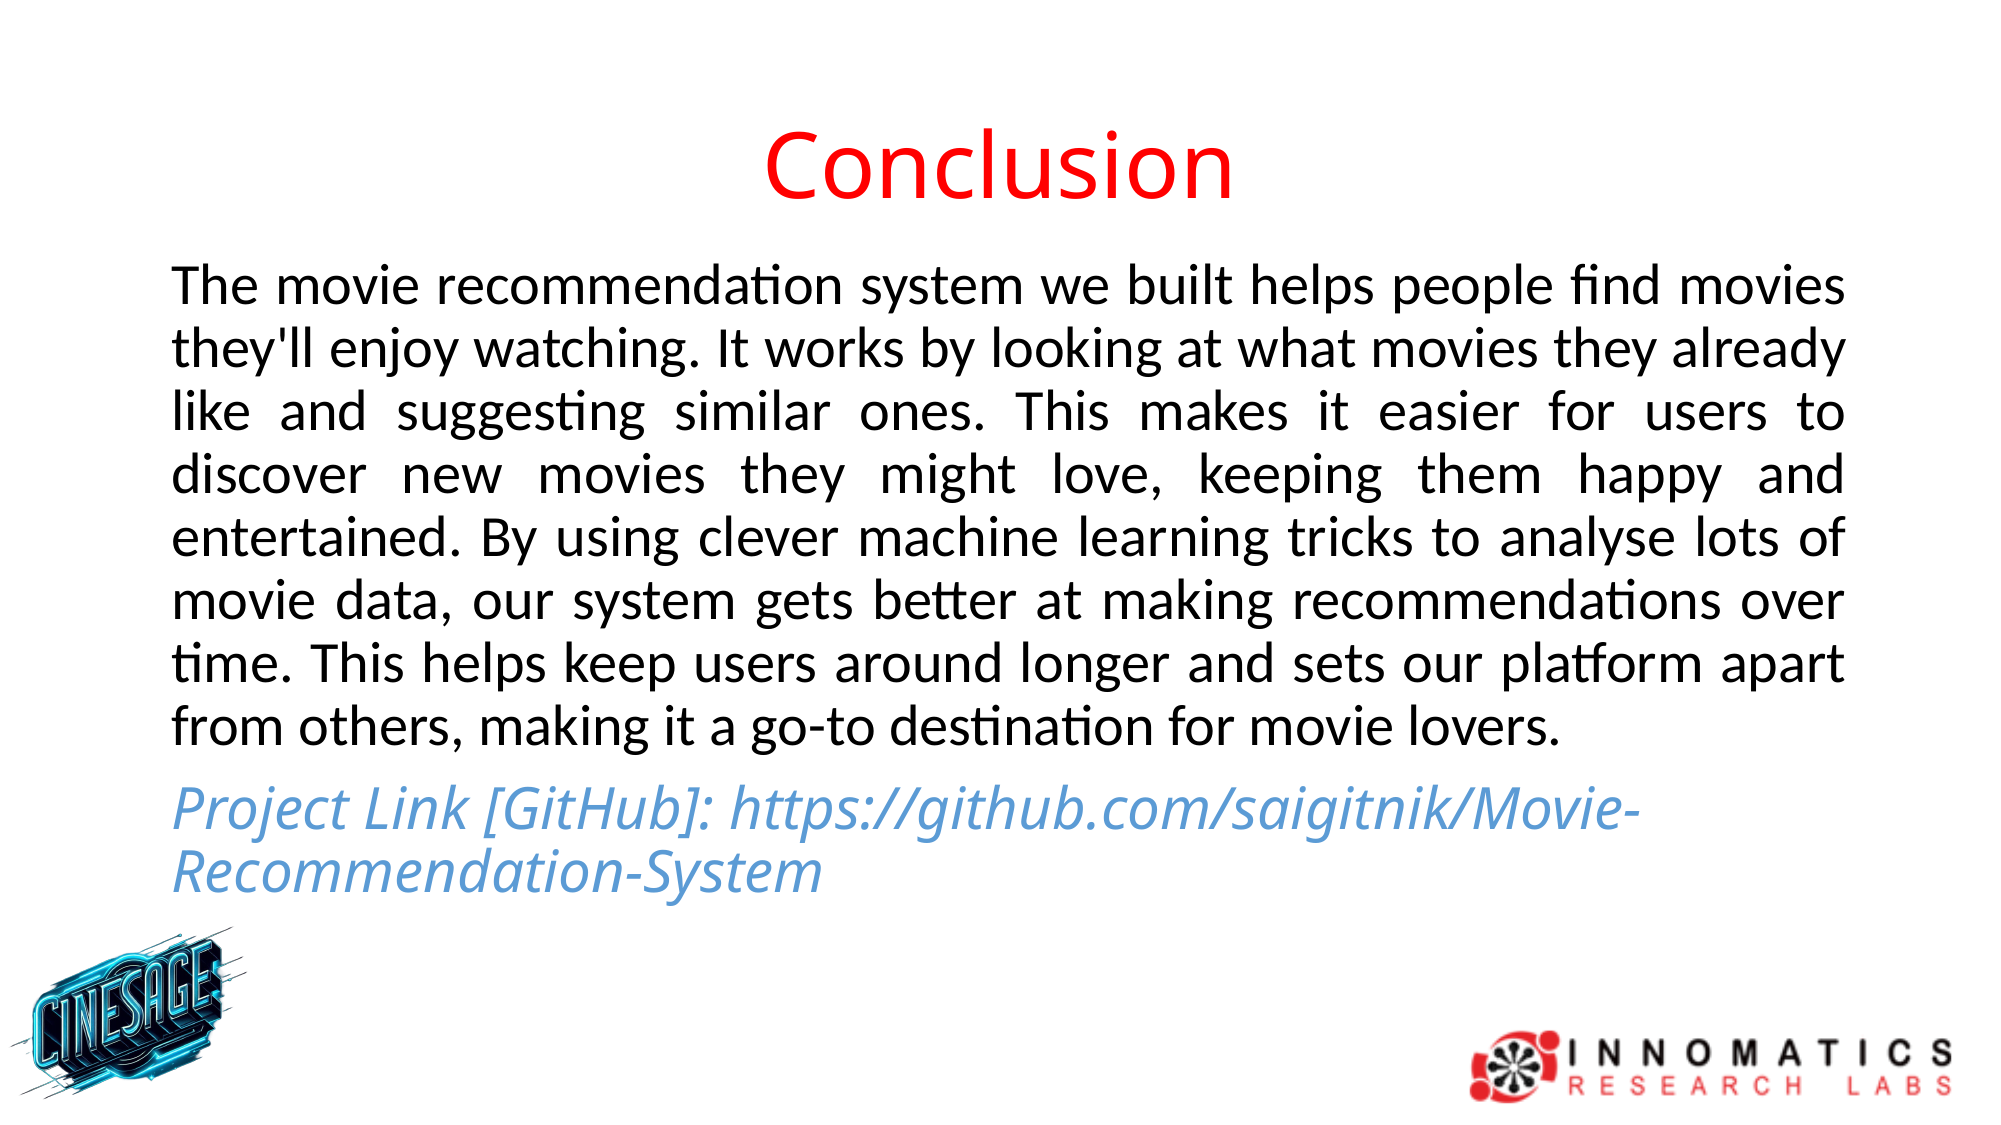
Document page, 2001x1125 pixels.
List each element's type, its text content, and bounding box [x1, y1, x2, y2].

list The movie recommendation system we built helps people find movies they'll enjoy watching. It works by looking at what movies they already like and suggesting similar ones. This makes it easier for users to discover new movies they might love, keeping them happy and entertained. By using clever machine learning tricks to analyse lots of movie data, our system gets better at making recommendations over time. This helps keep users around longer and sets our platform apart from others, making it a go-to destination for movie lovers. Project Link [GitHub]: https://github.com/saigitnik/Movie-Recommendation-System [137, 246, 1863, 961]
picture [1445, 1014, 1975, 1125]
picture [0, 883, 262, 1125]
title Conclusion [137, 59, 1863, 246]
